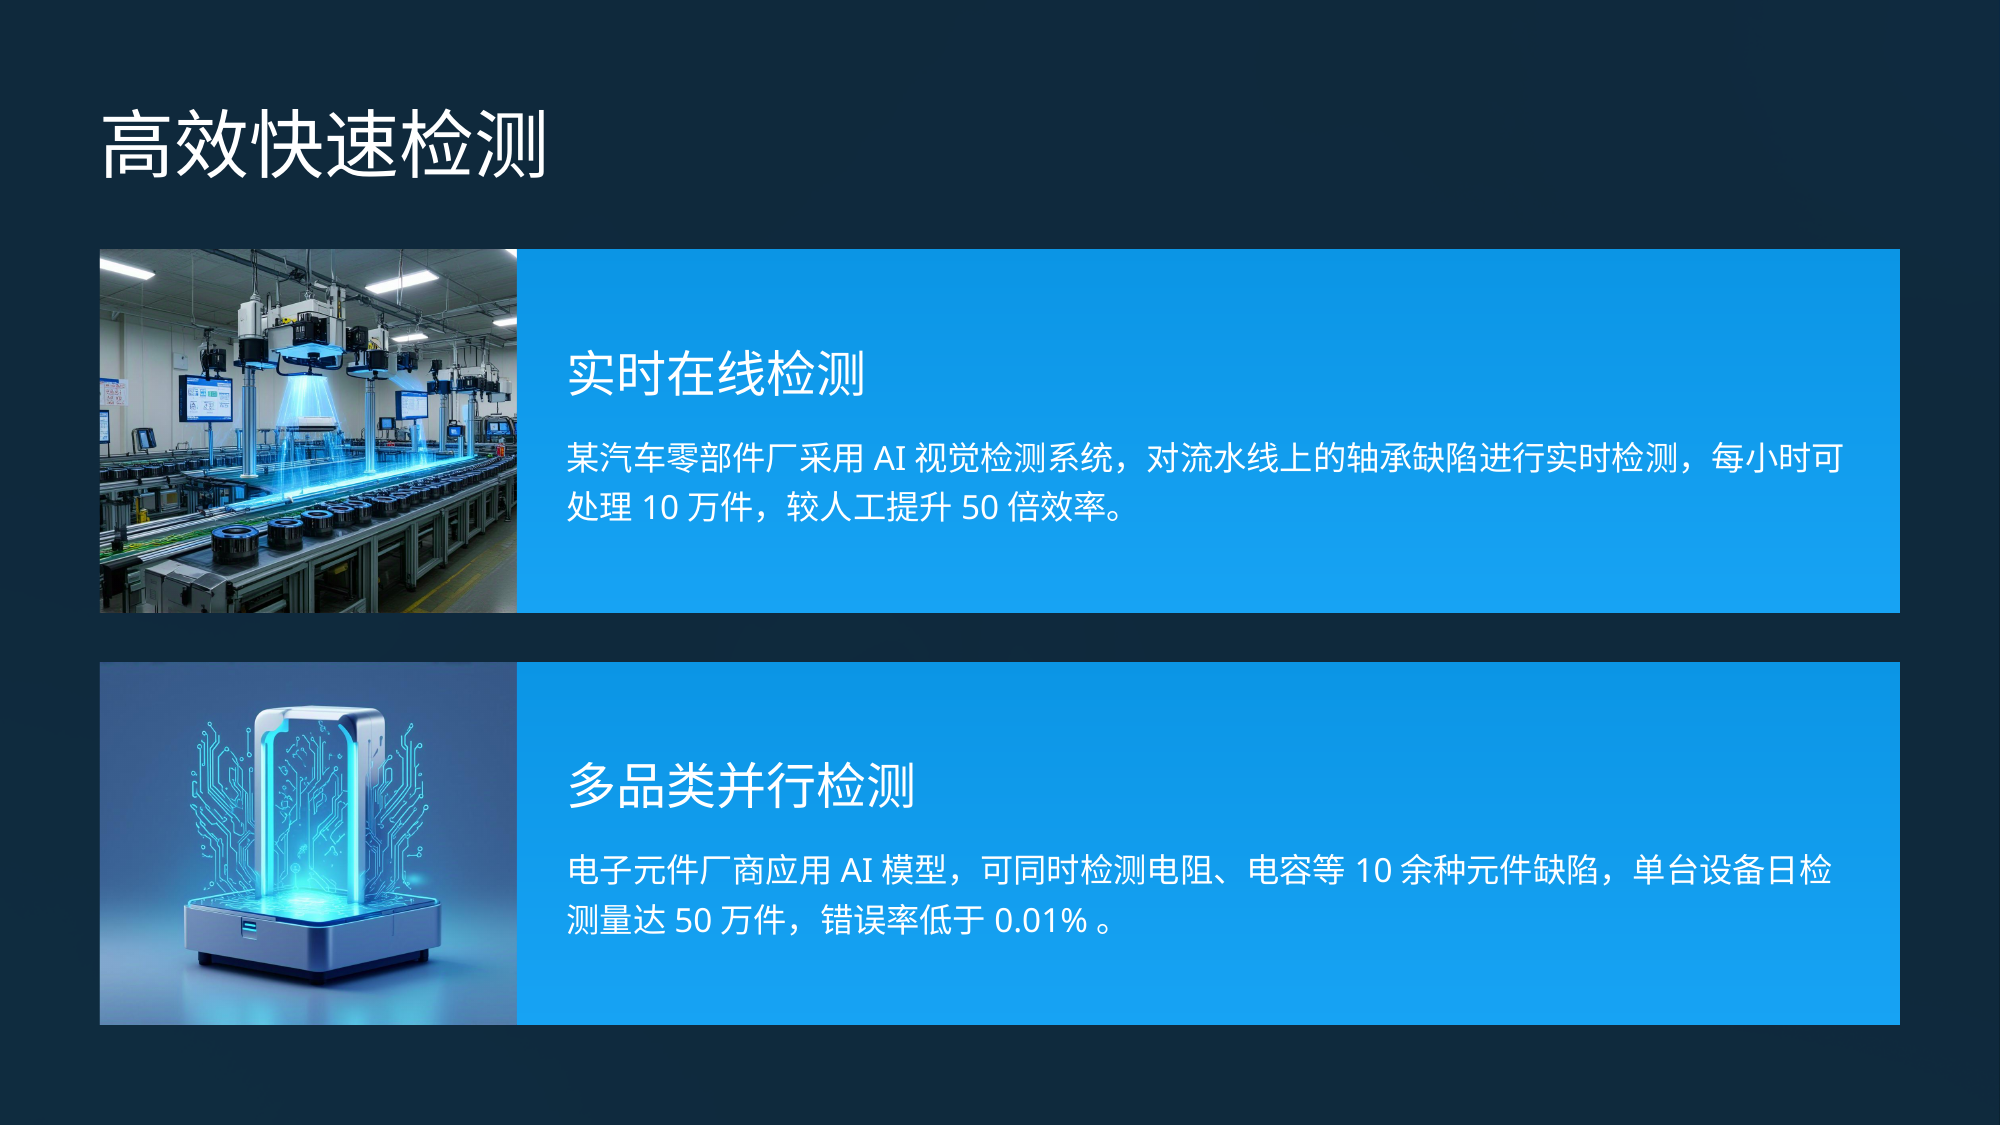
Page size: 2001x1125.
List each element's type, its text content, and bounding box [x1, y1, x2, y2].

list [518, 662, 1900, 1025]
list 实时在线检测 [566, 335, 1850, 403]
picture [99, 661, 518, 1026]
list 某汽车零部件厂采用AI视觉检测系统，对流水线上的轴承缺陷进行实时检测，每小时可处理10万件，较人工提升50倍效率。 [566, 427, 1850, 528]
list 多品类并行检测 [566, 747, 1850, 815]
picture [99, 249, 518, 613]
title 高效快速检测 [99, 87, 1900, 188]
list 电子元件厂商应用AI模型，可同时检测电阻、电容等10余种元件缺陷，单台设备日检测量达50万件，错误率低于0.01%。 [566, 839, 1850, 940]
list [518, 249, 1900, 613]
